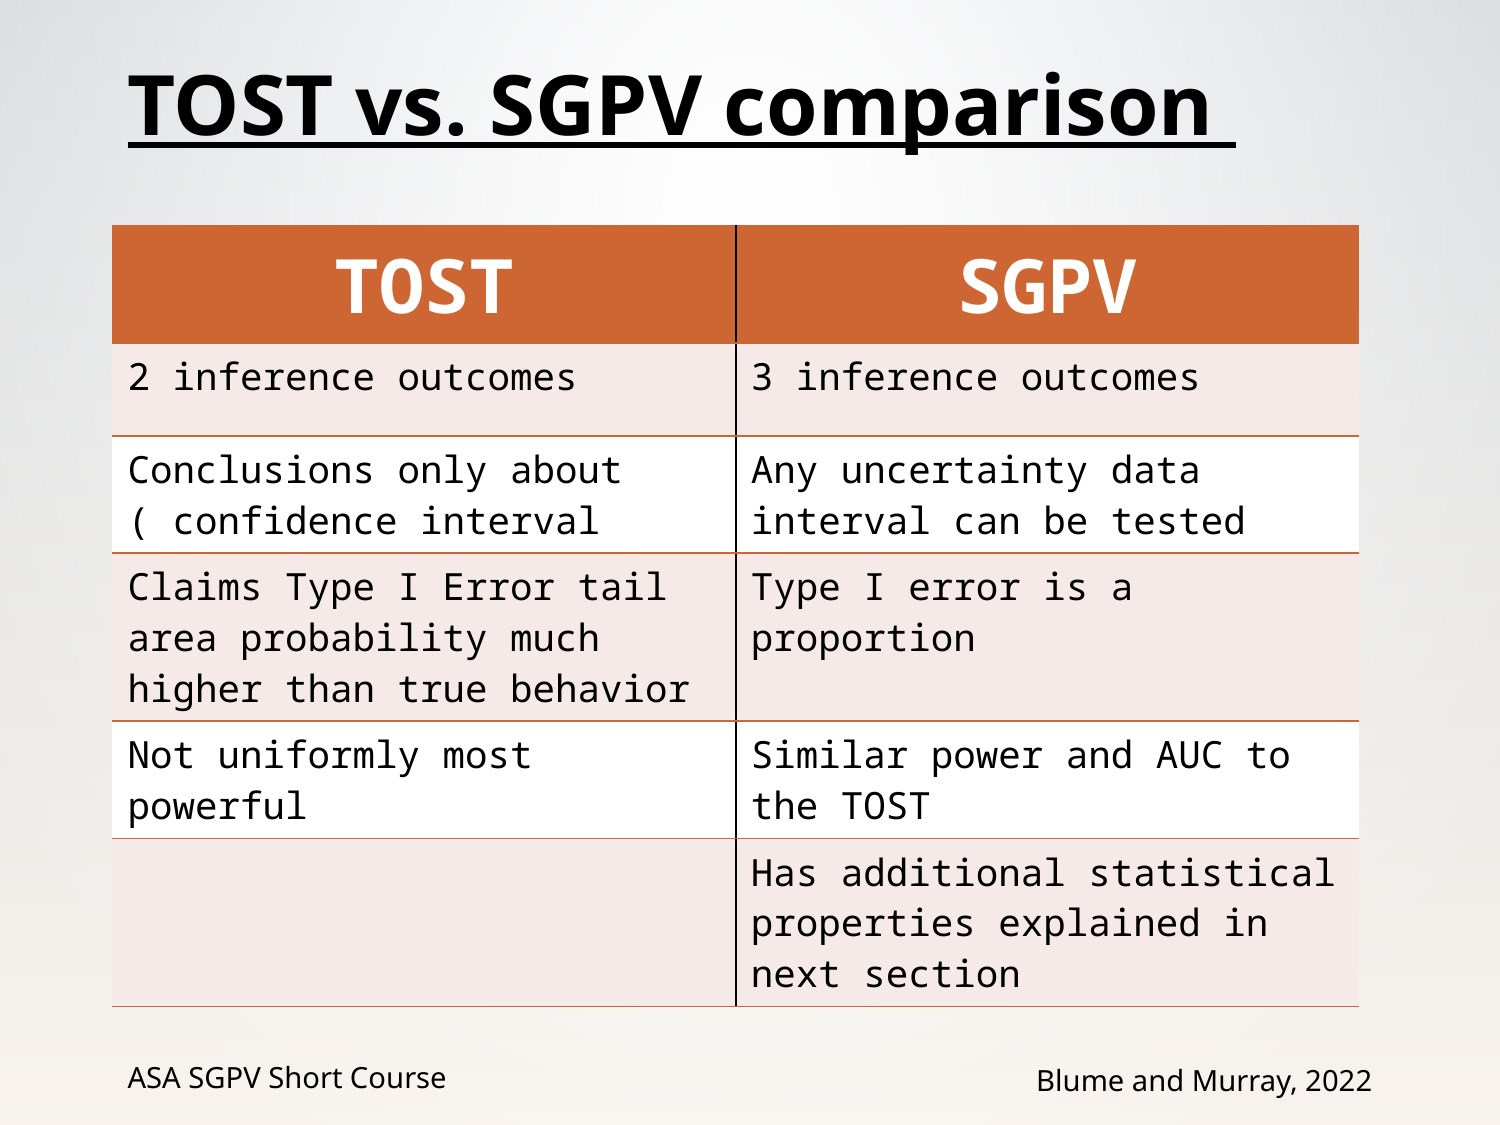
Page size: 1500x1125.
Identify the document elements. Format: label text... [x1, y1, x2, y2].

title TOST vs. SGPV comparison [112, 37, 1388, 180]
picture [0, 0, 1500, 1125]
footer ASA SGPV Short Course [112, 1049, 915, 1110]
slide_number Blume and Murray, 2022 [1004, 1049, 1388, 1110]
